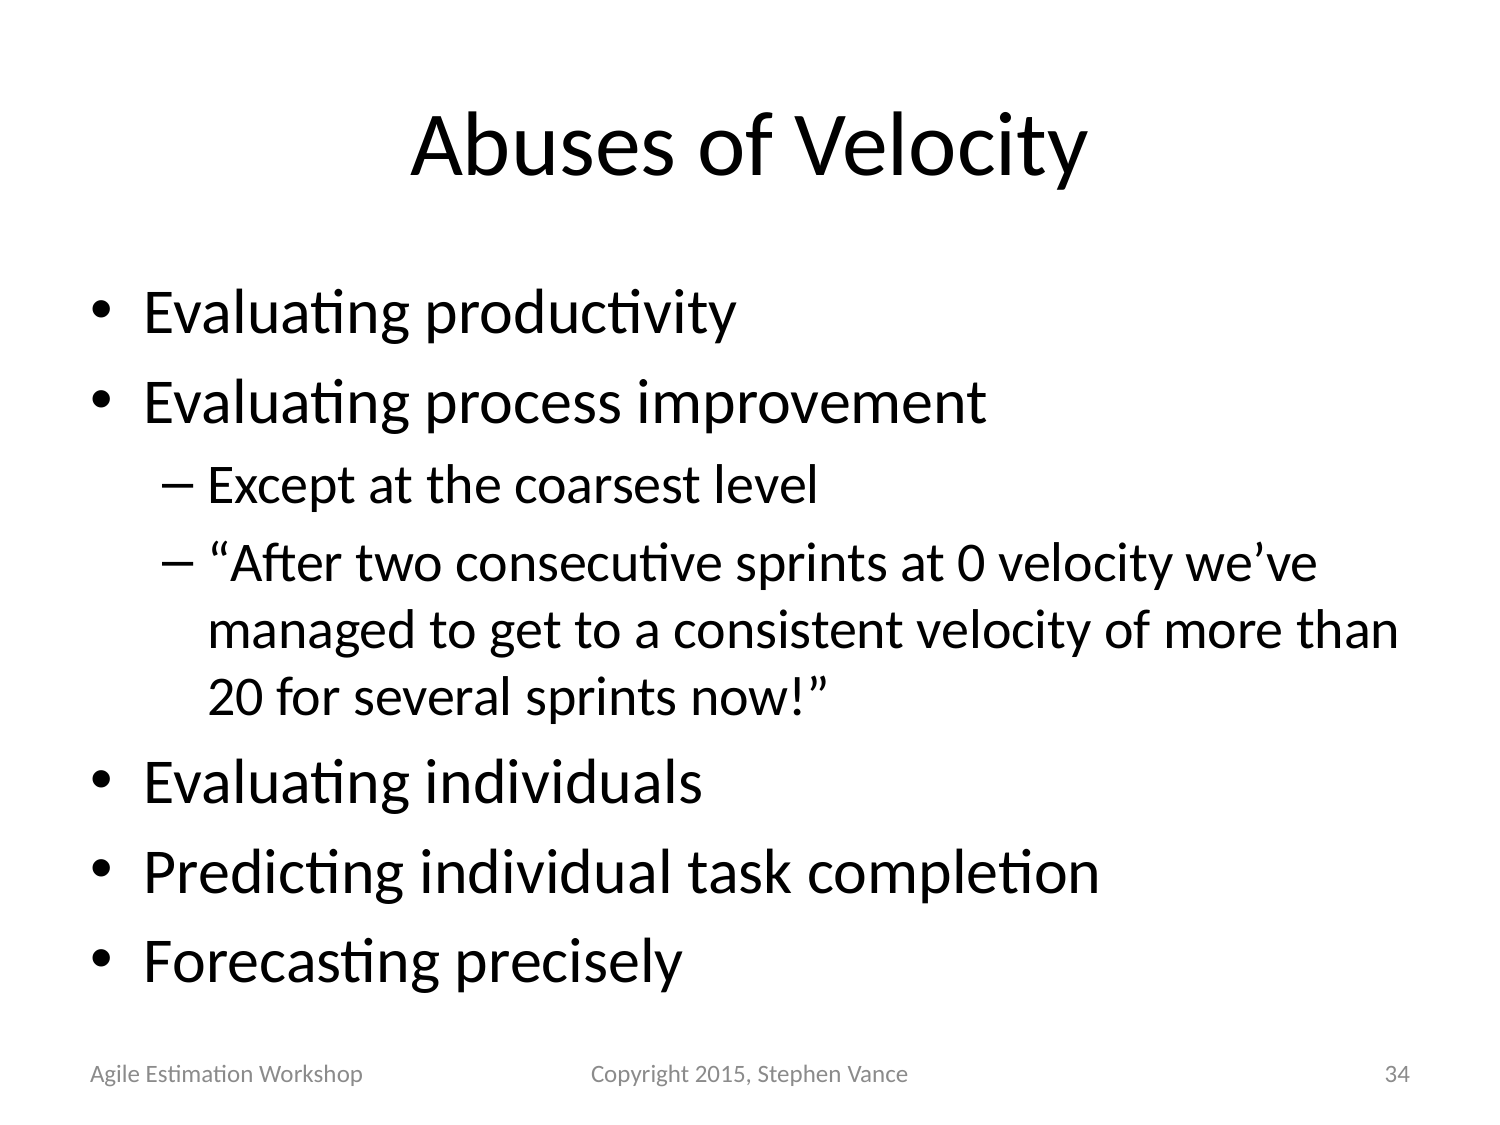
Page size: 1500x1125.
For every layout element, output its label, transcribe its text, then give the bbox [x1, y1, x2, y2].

footer Copyright 2015, Stephen Vance [512, 1042, 988, 1103]
slide_number 34 [1074, 1042, 1425, 1103]
title Abuses of Velocity [75, 45, 1425, 233]
list Evaluating productivity Evaluating process improvement Except at the coarsest level “After two consecutive sprints at 0 velocity we’ve managed to get to a consistent velocity of more than 20 for several sprints now!” Evaluating individuals Predicting individual task completion Forecasting precisely [75, 262, 1425, 1005]
slide_number Agile Estimation Workshop [75, 1042, 425, 1103]
